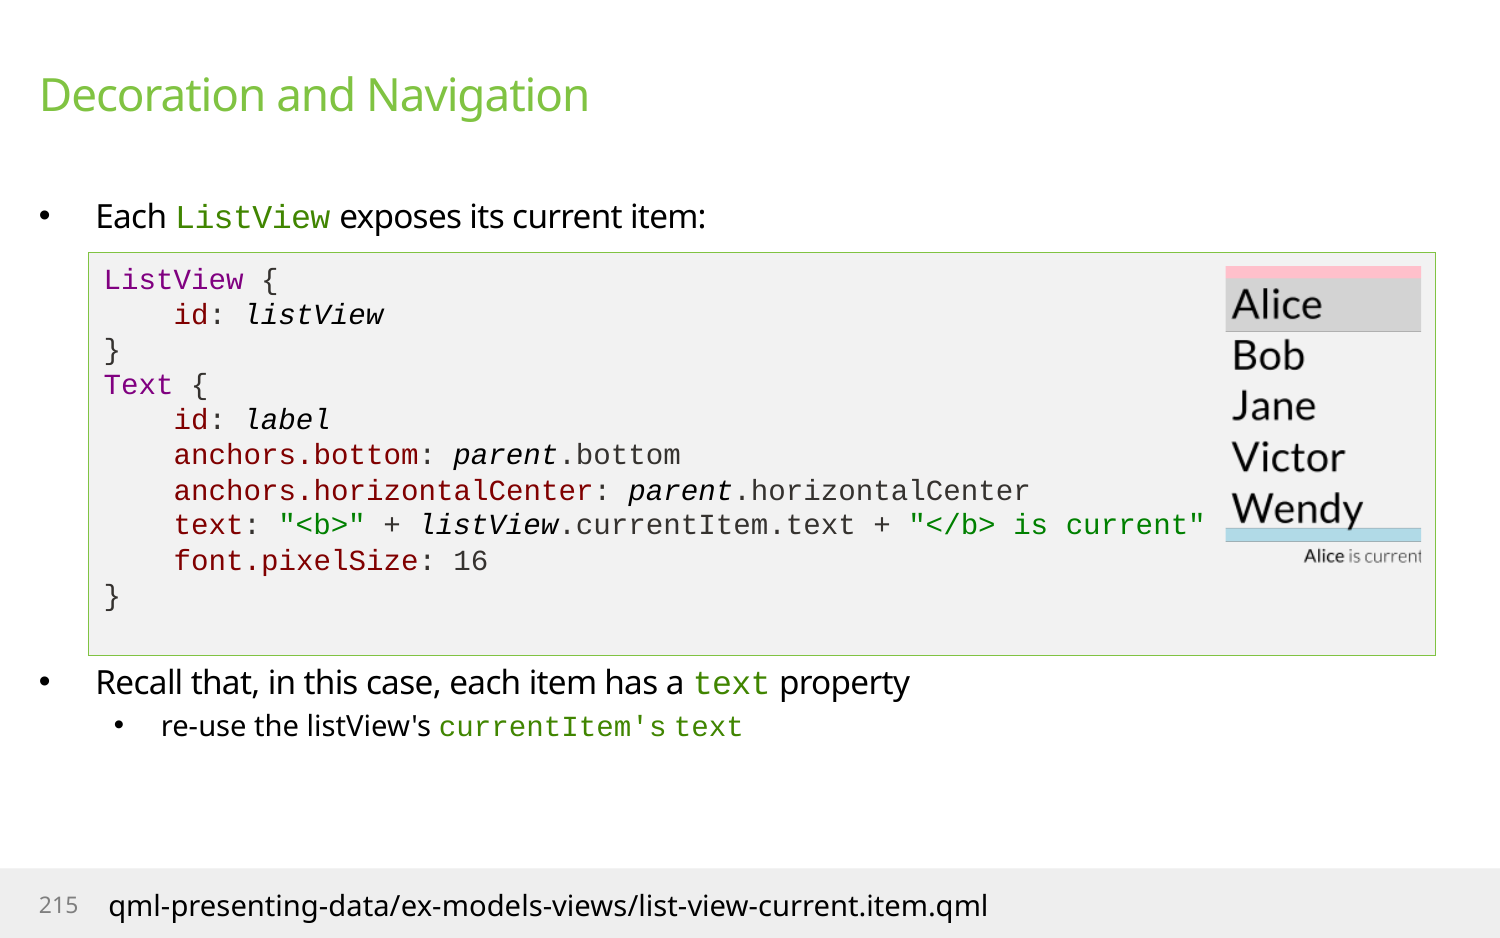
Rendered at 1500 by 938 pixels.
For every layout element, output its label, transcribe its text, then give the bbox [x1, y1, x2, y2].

text_box ListView { id: listView } Text { id: label anchors.bottom: parent.bottom anchors.horizontalCenter: parent.horizontalCenter text: "<b>" + listView.currentItem.text + "</b> is current" font.pixelSize: 16 } [88, 252, 1436, 656]
text_box qml-presenting-data/ex-models-views/list-view-current.item.qml [93, 895, 1315, 928]
list Each ListView exposes its current item: Recall that, in this case, each item has a text property re-use the listView's currentItem's text [39, 195, 1272, 763]
slide_number 215 [39, 892, 410, 921]
picture [1225, 266, 1422, 567]
title Decoration and Navigation [39, 66, 1052, 195]
